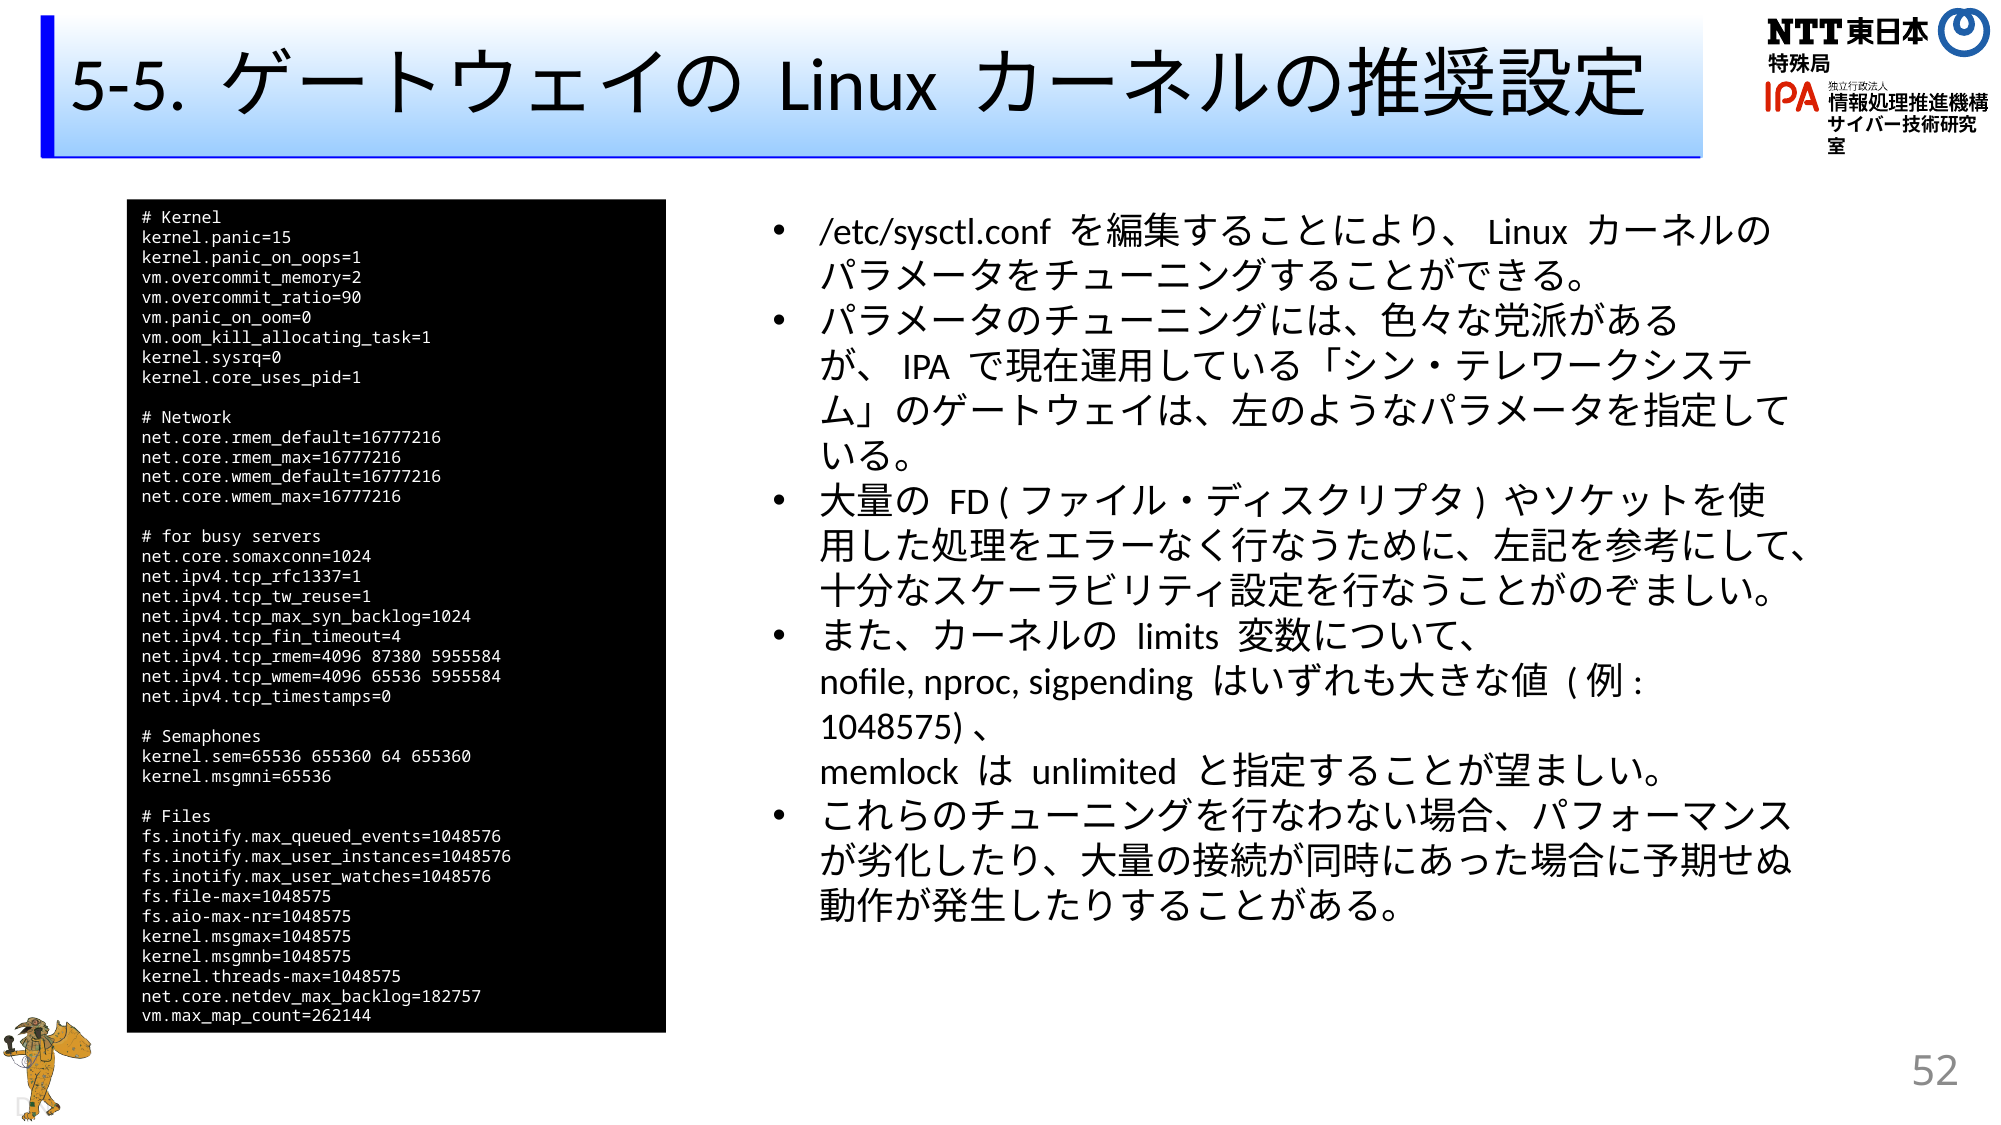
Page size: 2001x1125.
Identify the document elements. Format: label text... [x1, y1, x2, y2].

title 5-5. ゲートウェイの Linux カーネルの推奨設定 [54, 30, 1703, 143]
slide_number 52 [1412, 1042, 1975, 1103]
text_box /etc/sysctl.conf を編集することにより、Linux カーネルのパラメータをチューニングすることができる。 パラメータのチューニングには、色々な党派があるが、IPA で現在運用している「シン・テレワークシステム」のゲートウェイは、左のようなパラメータを指定している。 大量の FD (ファイル・ディスクリプタ) やソケットを使用した処理をエラーなく行なうために、左記を参考にして、十分なスケーラビリティ設定を行なうことがのぞましい。 また、カーネルの limits 変数について、 nofile, nproc, sigpending はいずれも大きな値 (例: 1048575)、 memlock は unlimited と指定することが望ましい。 これらのチューニングを行なわない場合、パフォーマンスが劣化したり、大量の接続が同時にあった場合に予期せぬ動作が発生したりすることがある。 [757, 199, 1815, 935]
text_box # Kernel kernel.panic=15 kernel.panic_on_oops=1 vm.overcommit_memory=2 vm.overcommit_ratio=90 vm.panic_on_oom=0 vm.oom_kill_allocating_task=1 kernel.sysrq=0 kernel.core_uses_pid=1 # Network net.core.rmem_default=16777216 net.core.rmem_max=16777216 net.core.wmem_default=16777216 net.core.wmem_max=16777216 # for busy servers net.core.somaxconn=1024 net.ipv4.tcp_rfc1337=1 net.ipv4.tcp_tw_reuse=1 net.ipv4.tcp_max_syn_backlog=1024 net.ipv4.tcp_fin_timeout=4 net.ipv4.tcp_rmem=4096 87380 5955584 net.ipv4.tcp_wmem=4096 65536 5955584 net.ipv4.tcp_timestamps=0 # Semaphones kernel.sem=65536 655360 64 655360 kernel.msgmni=65536 # Files fs.inotify.max_queued_events=1048576 fs.inotify.max_user_instances=1048576 fs.inotify.max_user_watches=1048576 fs.file-max=1048575 fs.aio-max-nr=1048575 kernel.msgmax=1048575 kernel.msgmnb=1048575 kernel.threads-max=1048575 net.core.netdev_max_backlog=182757 vm.max_map_count=262144 [126, 199, 666, 1033]
